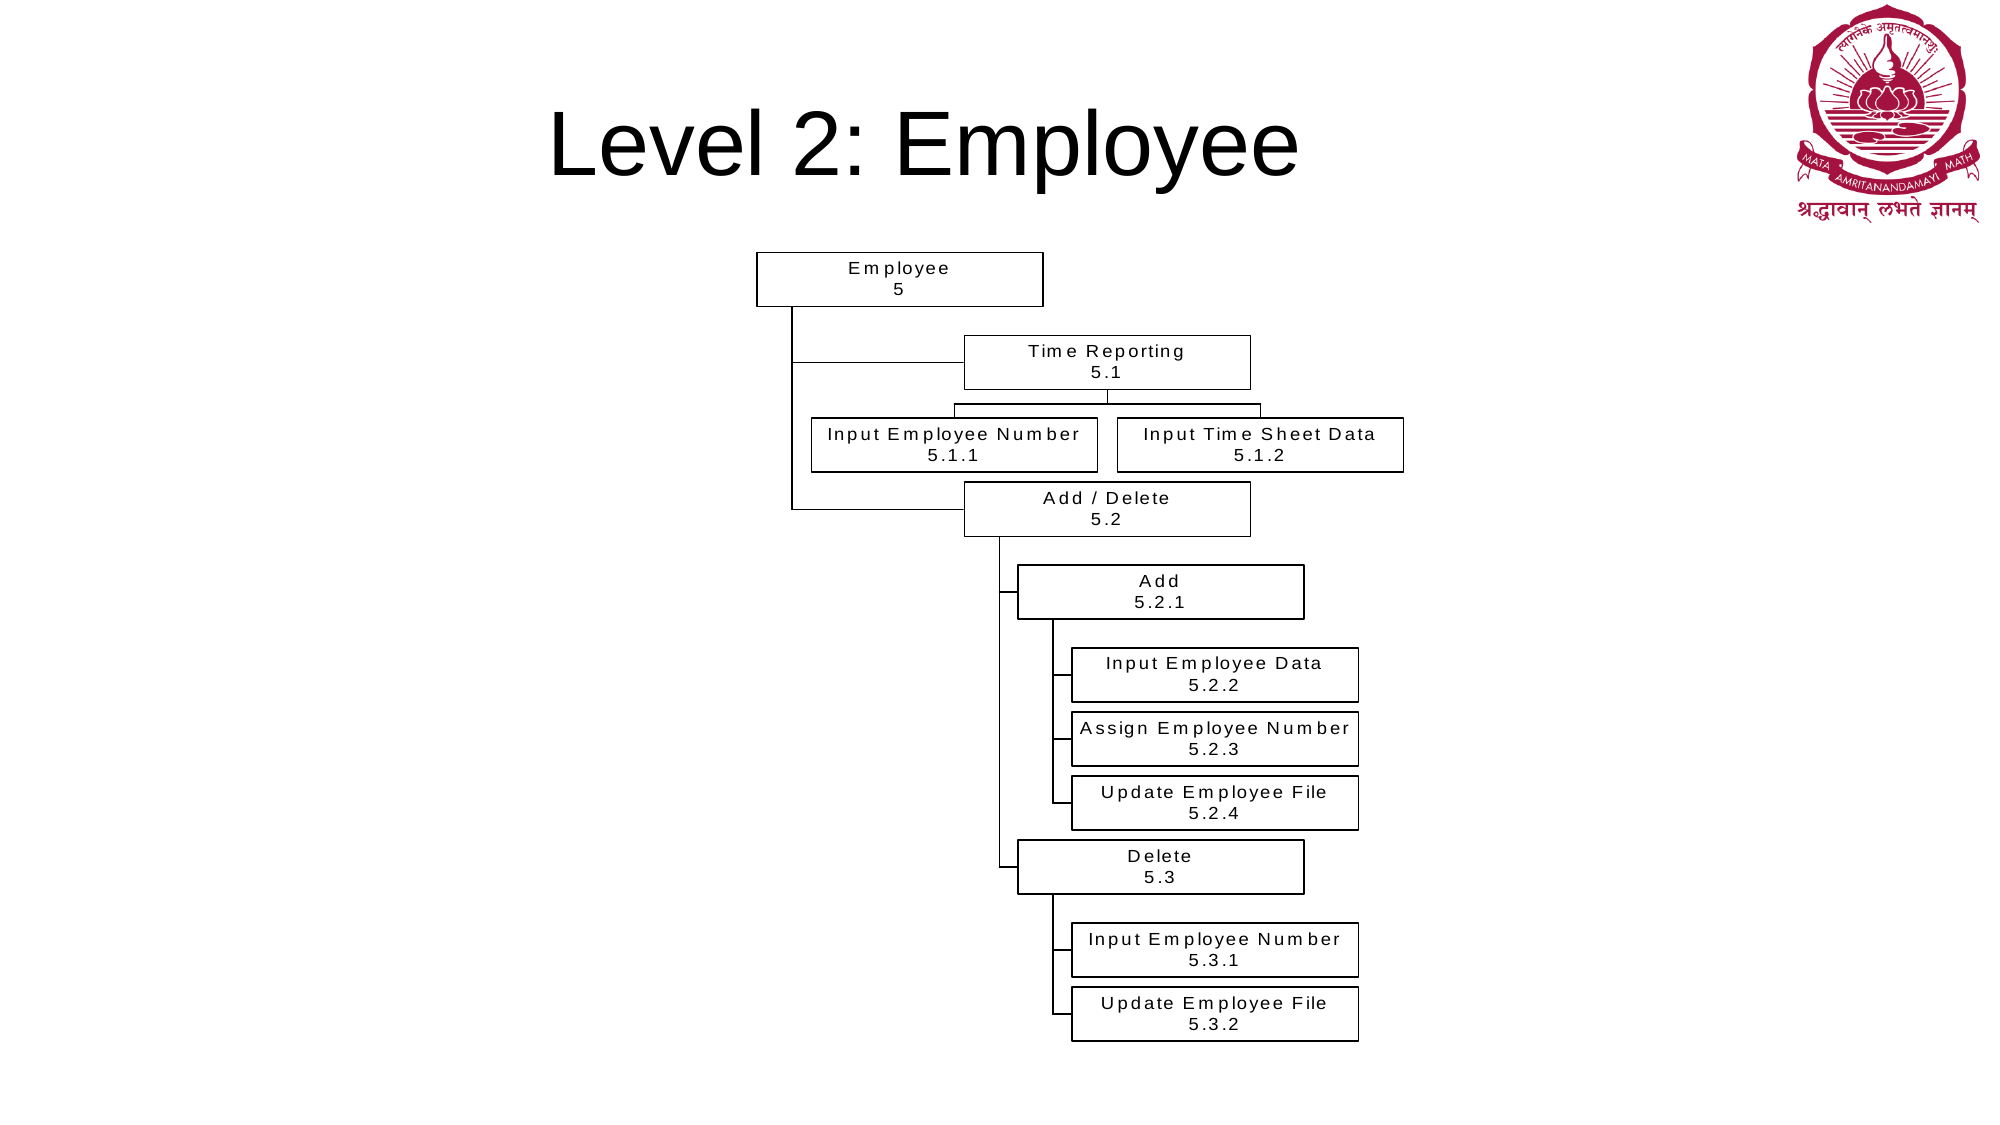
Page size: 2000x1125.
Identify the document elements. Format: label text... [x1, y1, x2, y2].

title Level 2: Employee [99, 45, 1750, 233]
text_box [734, 249, 1408, 1044]
picture [1776, 1, 2000, 81]
picture [1776, 142, 2000, 225]
text_box [592, 81, 2000, 142]
